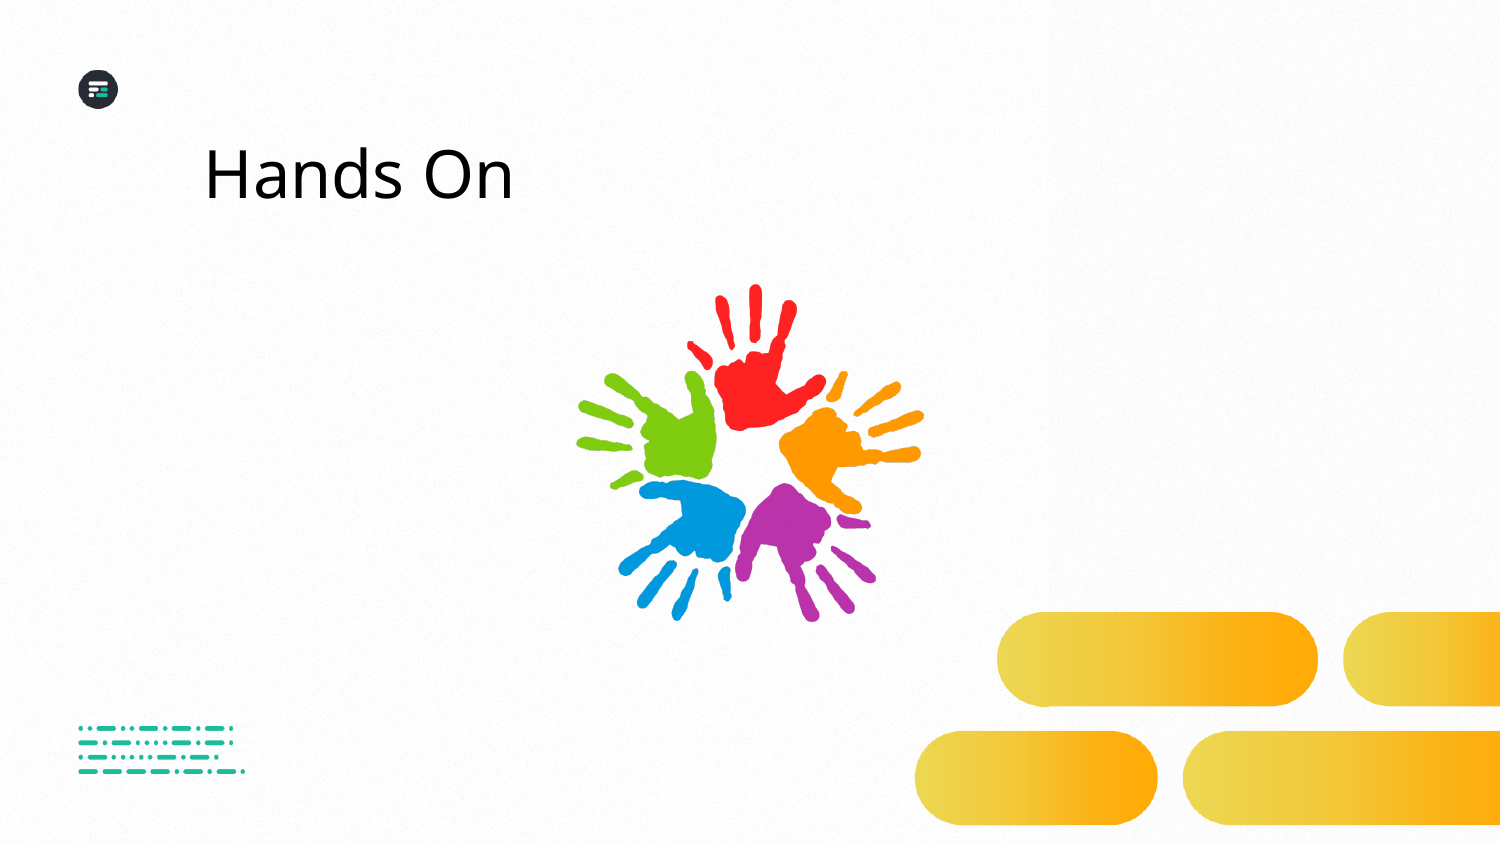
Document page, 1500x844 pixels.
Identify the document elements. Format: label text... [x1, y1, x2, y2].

text_box Hands On [188, 84, 1044, 360]
picture [0, 0, 1500, 844]
